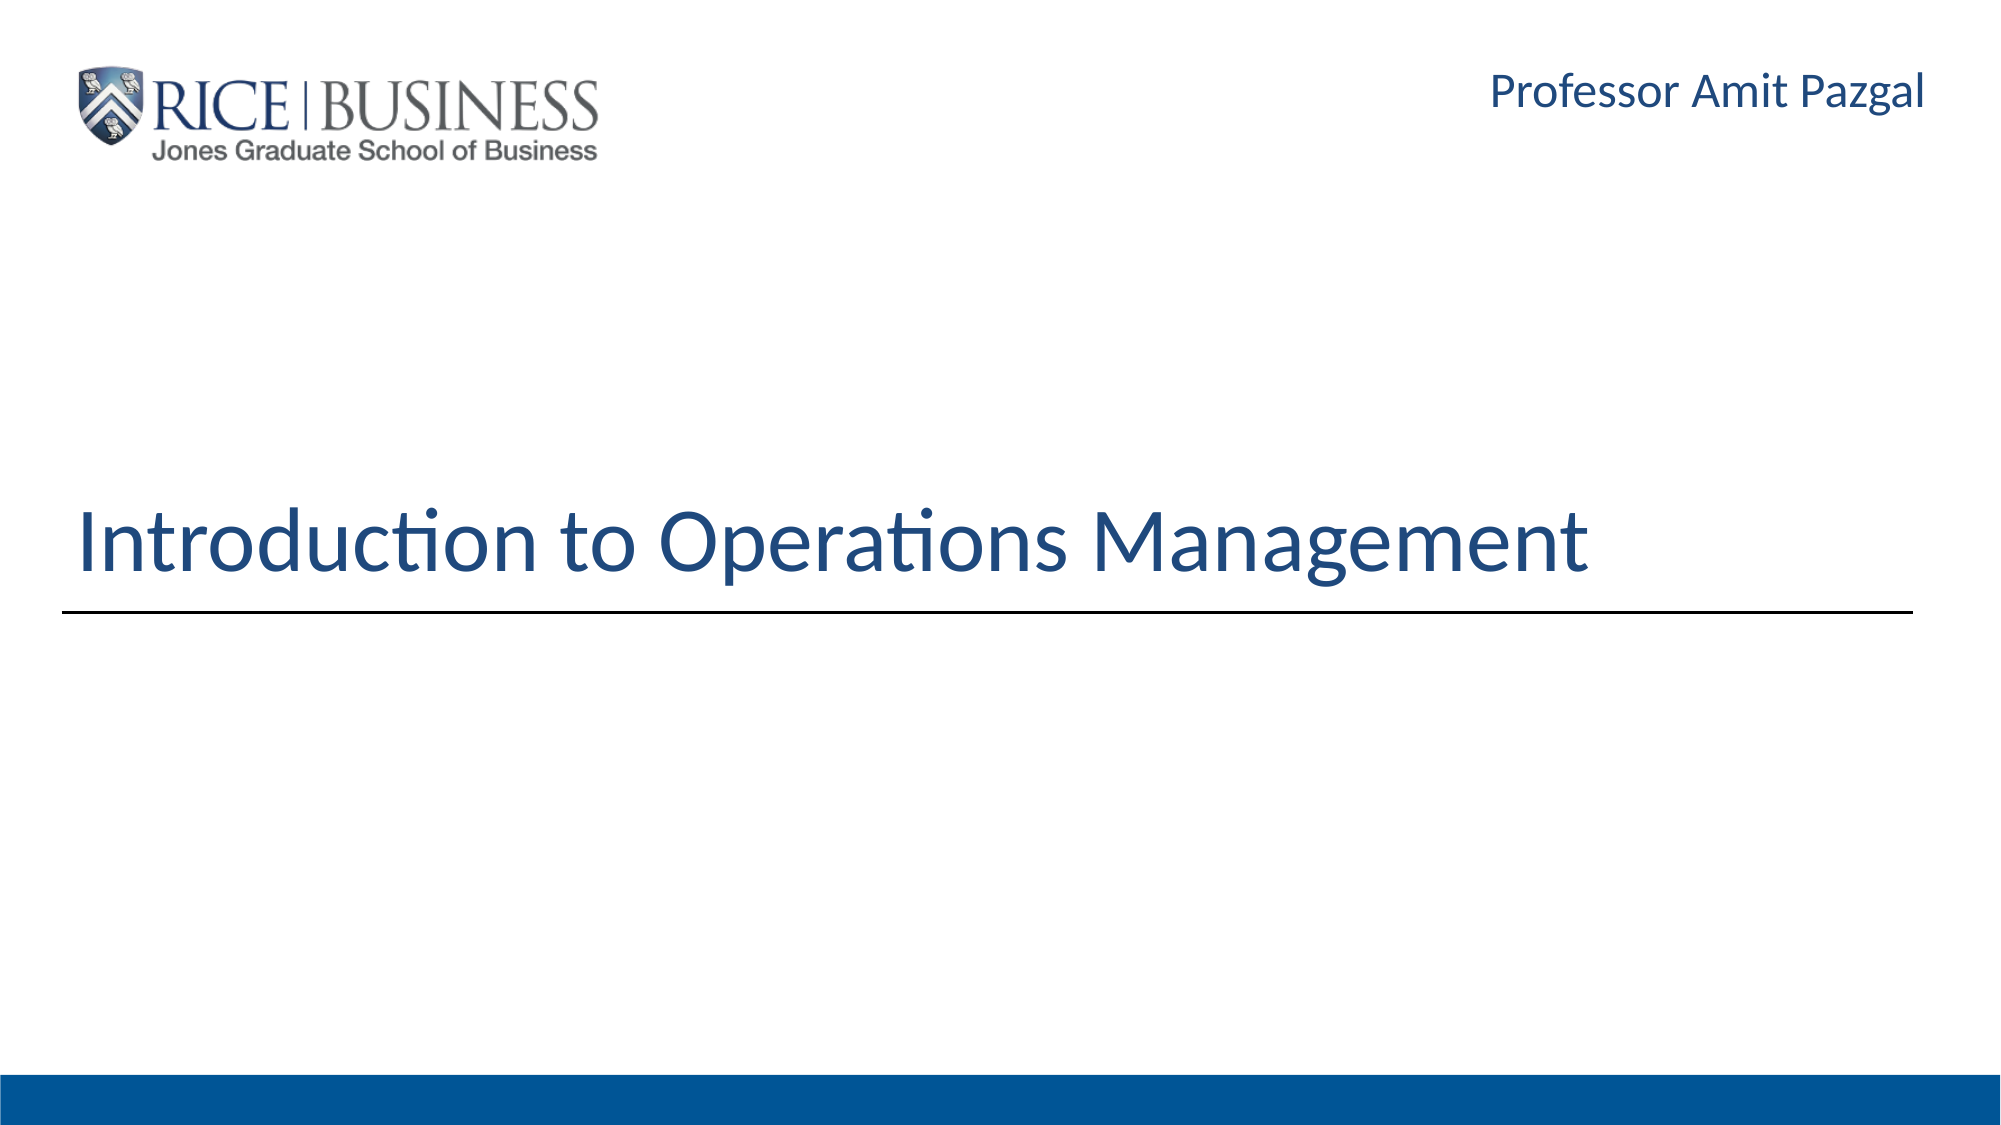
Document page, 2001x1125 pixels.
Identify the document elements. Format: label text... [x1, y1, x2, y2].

picture [61, 62, 619, 188]
text_box Professor Amit Pazgal [837, 50, 1941, 200]
title Introduction to Operations Management [61, 450, 1913, 598]
